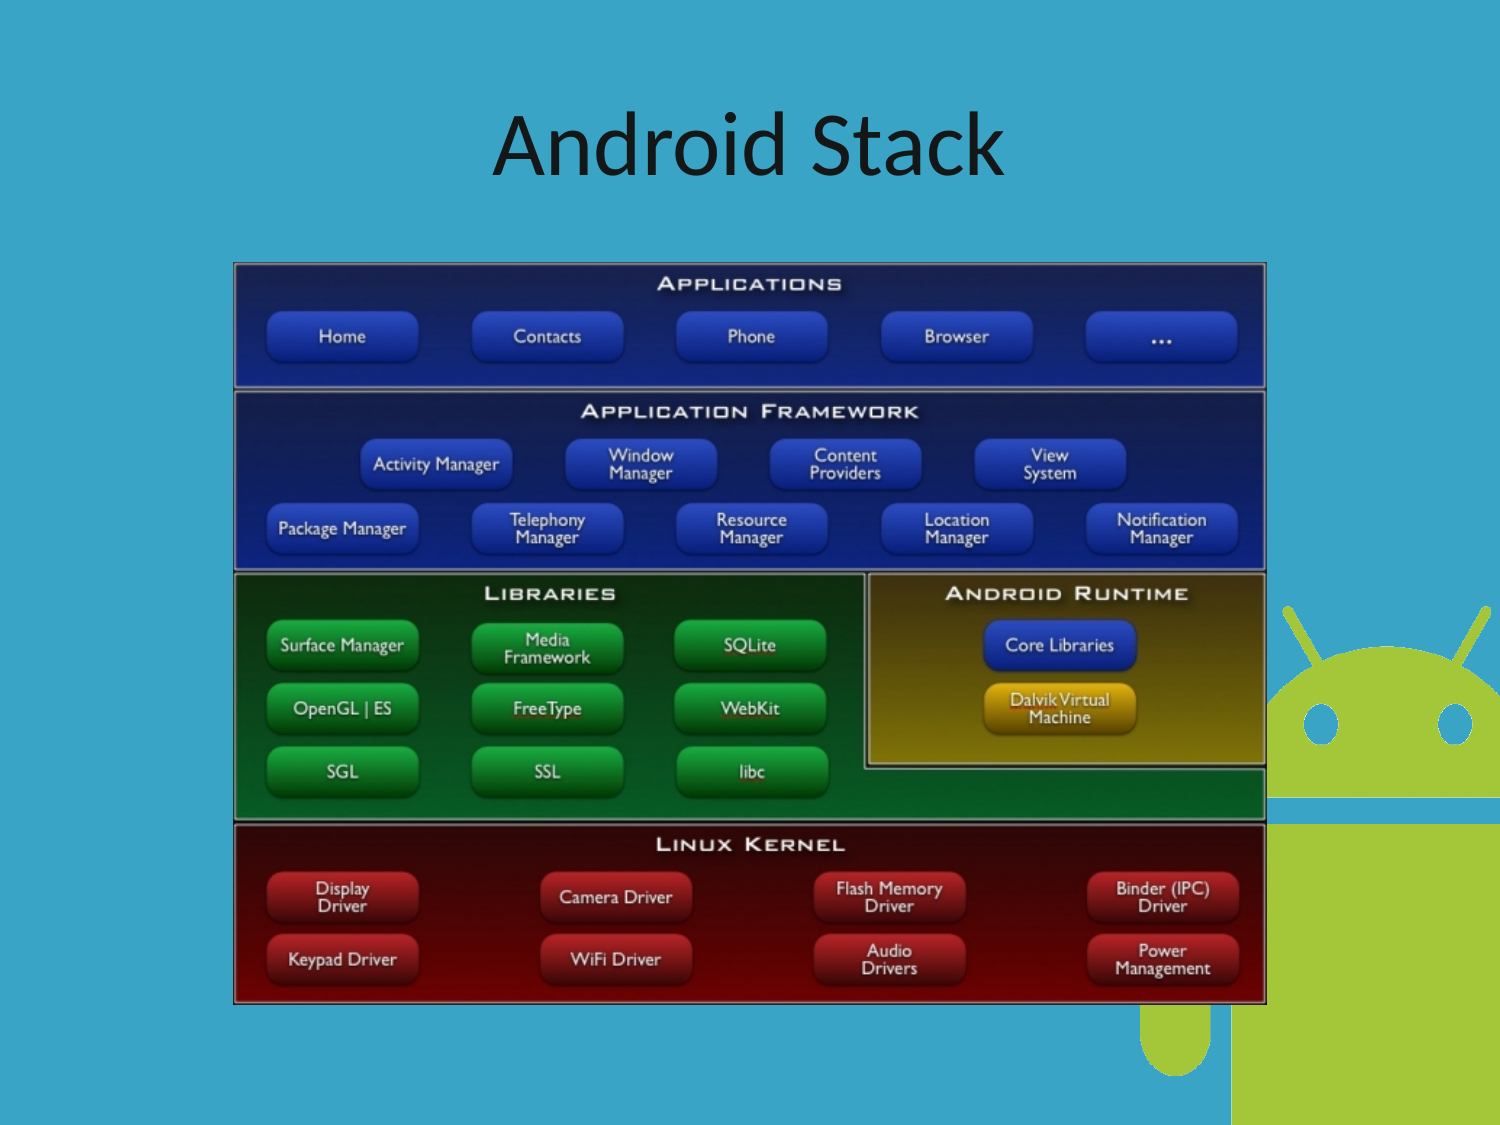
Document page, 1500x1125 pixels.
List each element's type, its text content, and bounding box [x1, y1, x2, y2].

title Android Stack [75, 45, 1425, 233]
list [232, 262, 1268, 1006]
picture [0, 0, 1500, 1125]
